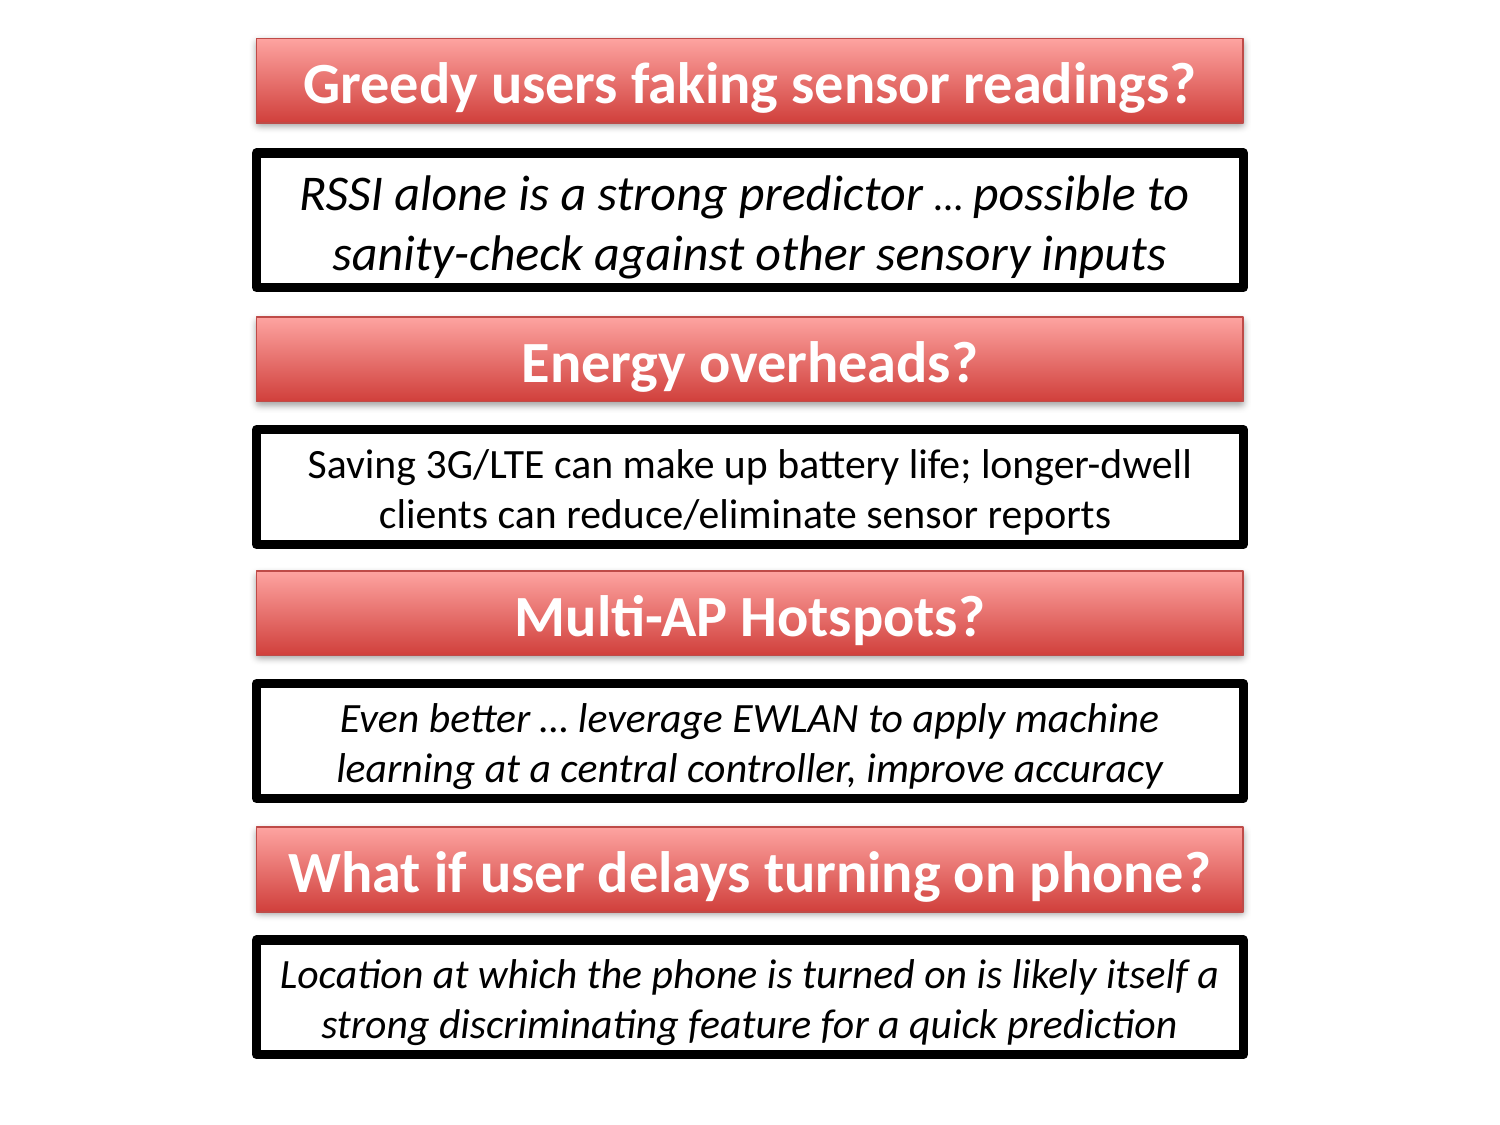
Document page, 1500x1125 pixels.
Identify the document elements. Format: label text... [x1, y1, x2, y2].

text_box Energy overheads? [256, 316, 1244, 402]
text_box What if user delays turning on phone? [256, 826, 1244, 913]
text_box RSSI alone is a strong predictor … possible to sanity-check against other sensory inputs [256, 152, 1244, 288]
text_box Location at which the phone is turned on is likely itself a strong discriminating feature for a quick prediction [256, 939, 1244, 1055]
text_box Greedy users faking sensor readings? [256, 38, 1244, 124]
text_box Even better … leverage EWLAN to apply machine learning at a central controller, improve accuracy [256, 683, 1244, 799]
text_box Saving 3G/LTE can make up battery life; longer-dwell clients can reduce/eliminate sensor reports [256, 429, 1244, 545]
text_box Multi-AP Hotspots? [256, 570, 1244, 656]
